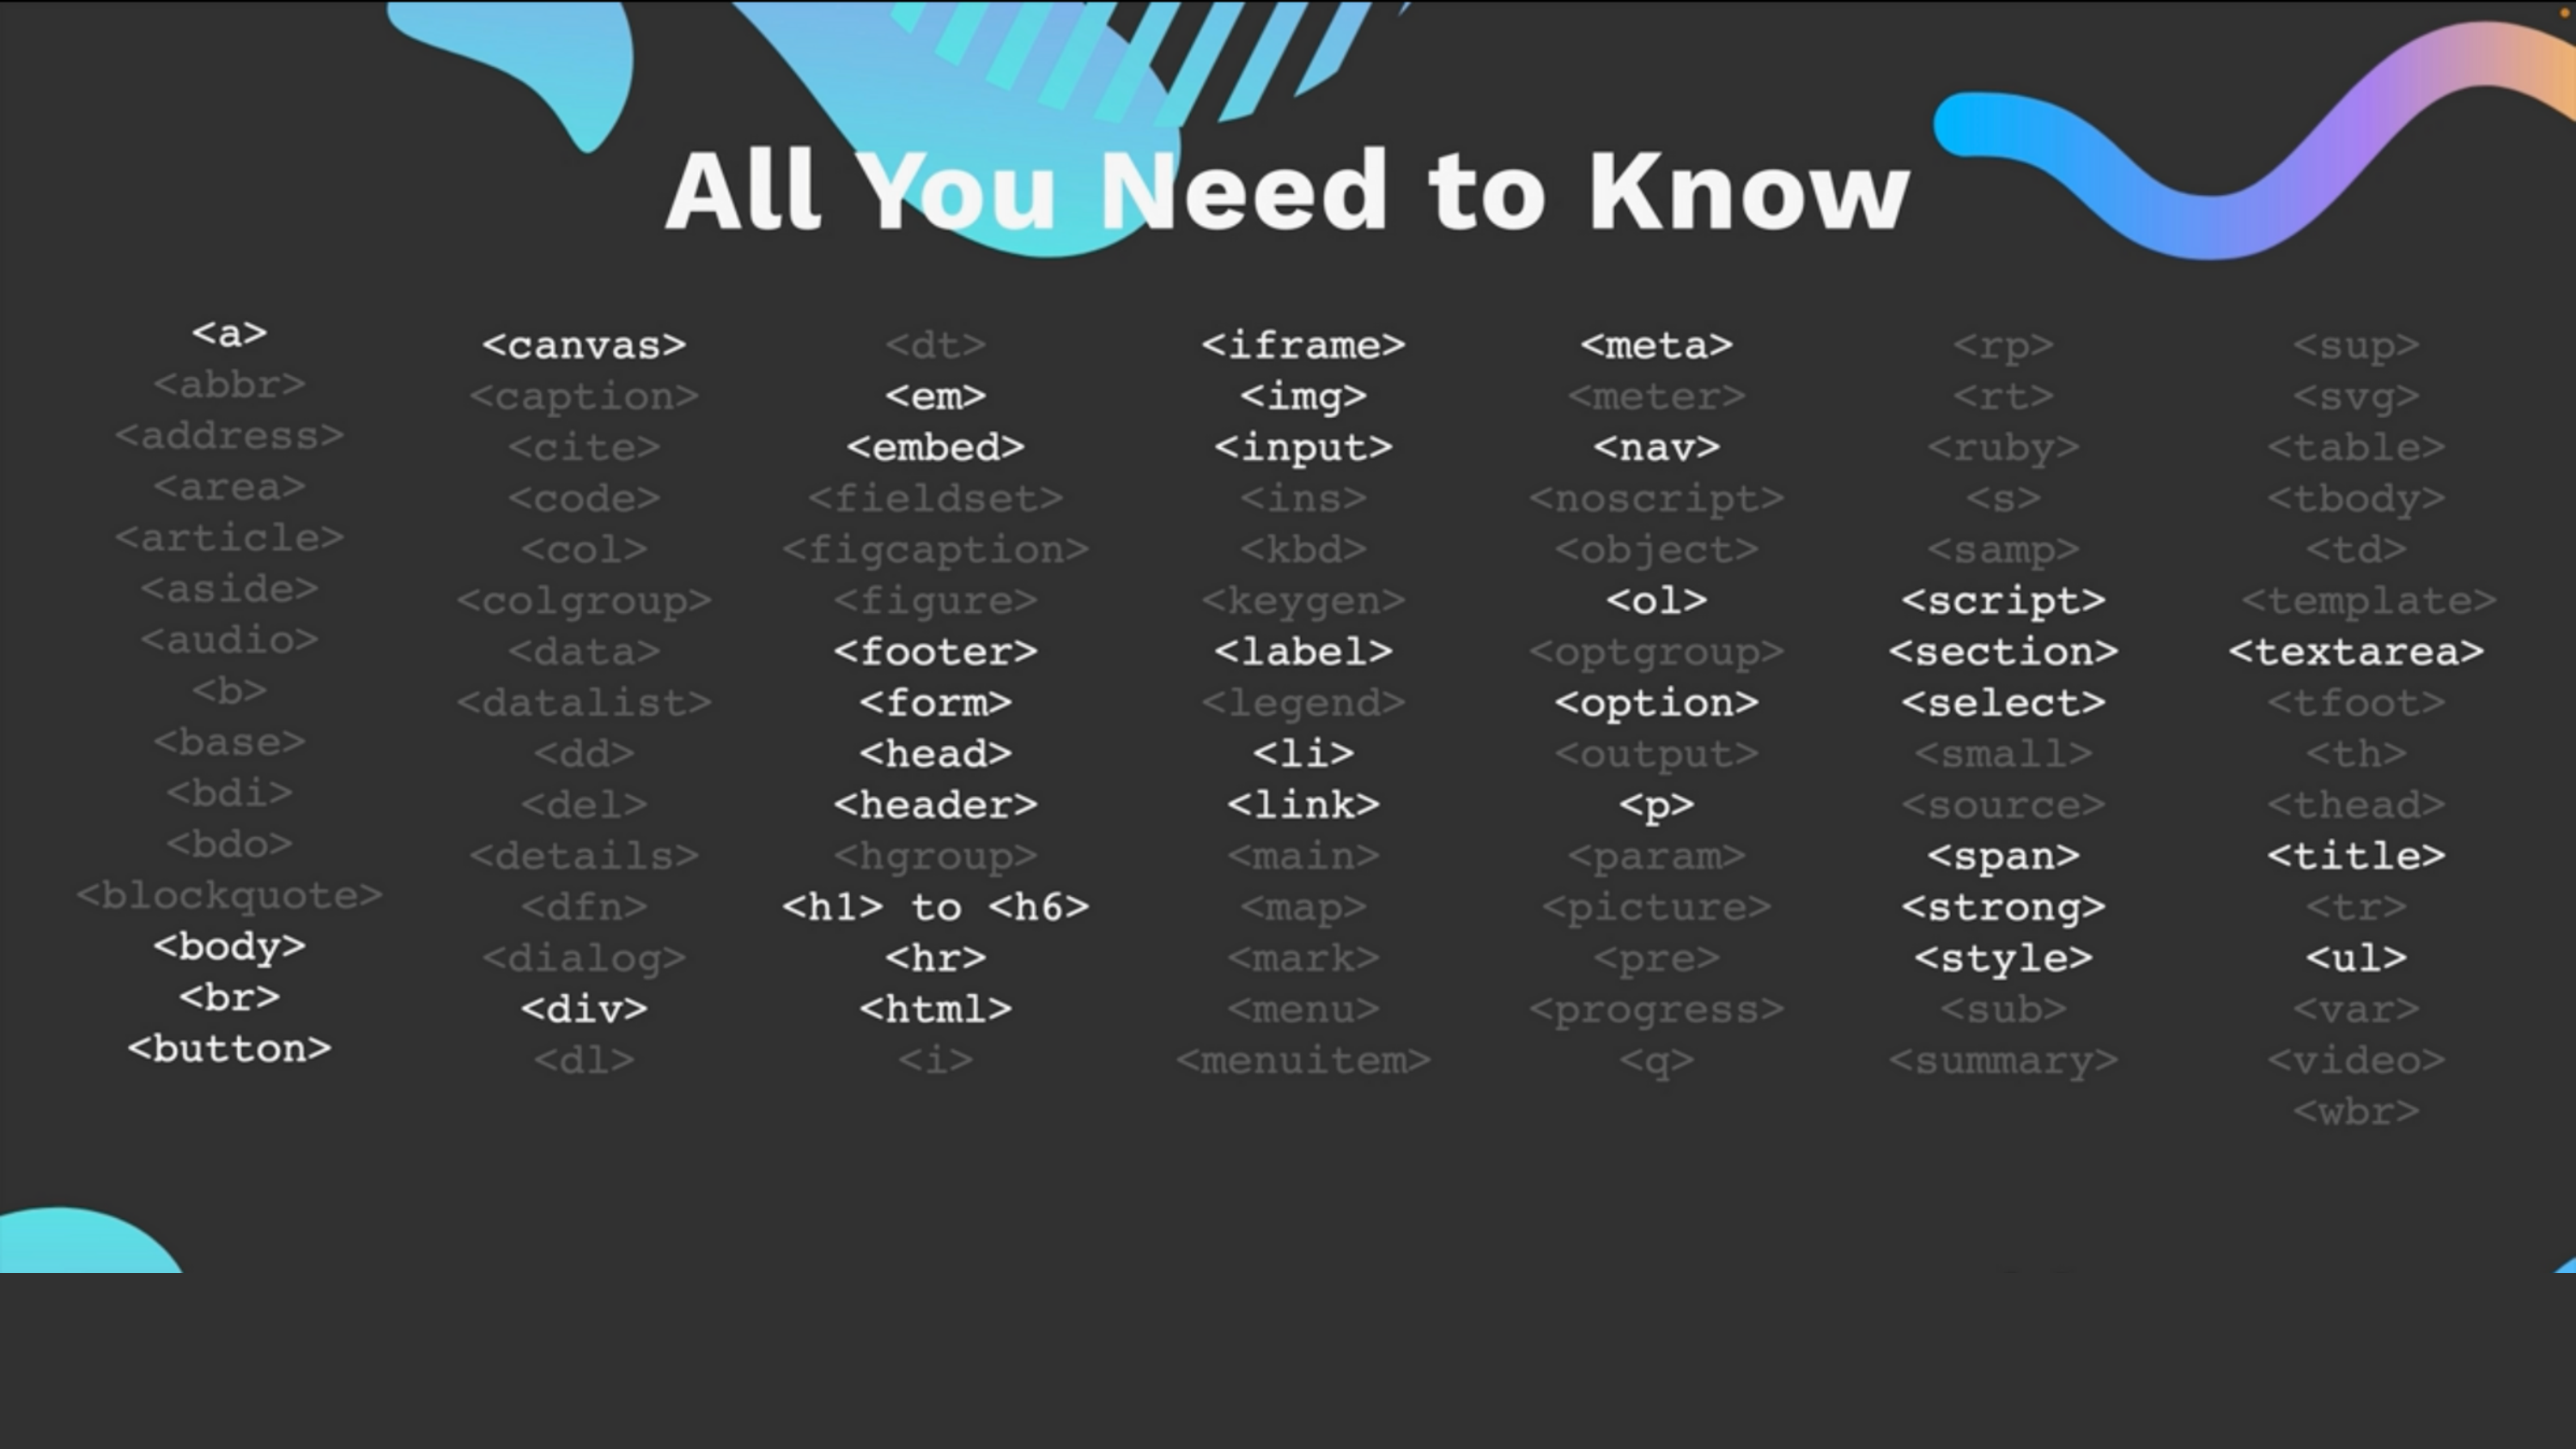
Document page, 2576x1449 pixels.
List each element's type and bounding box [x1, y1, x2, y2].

text_box [0, 0, 2576, 1273]
